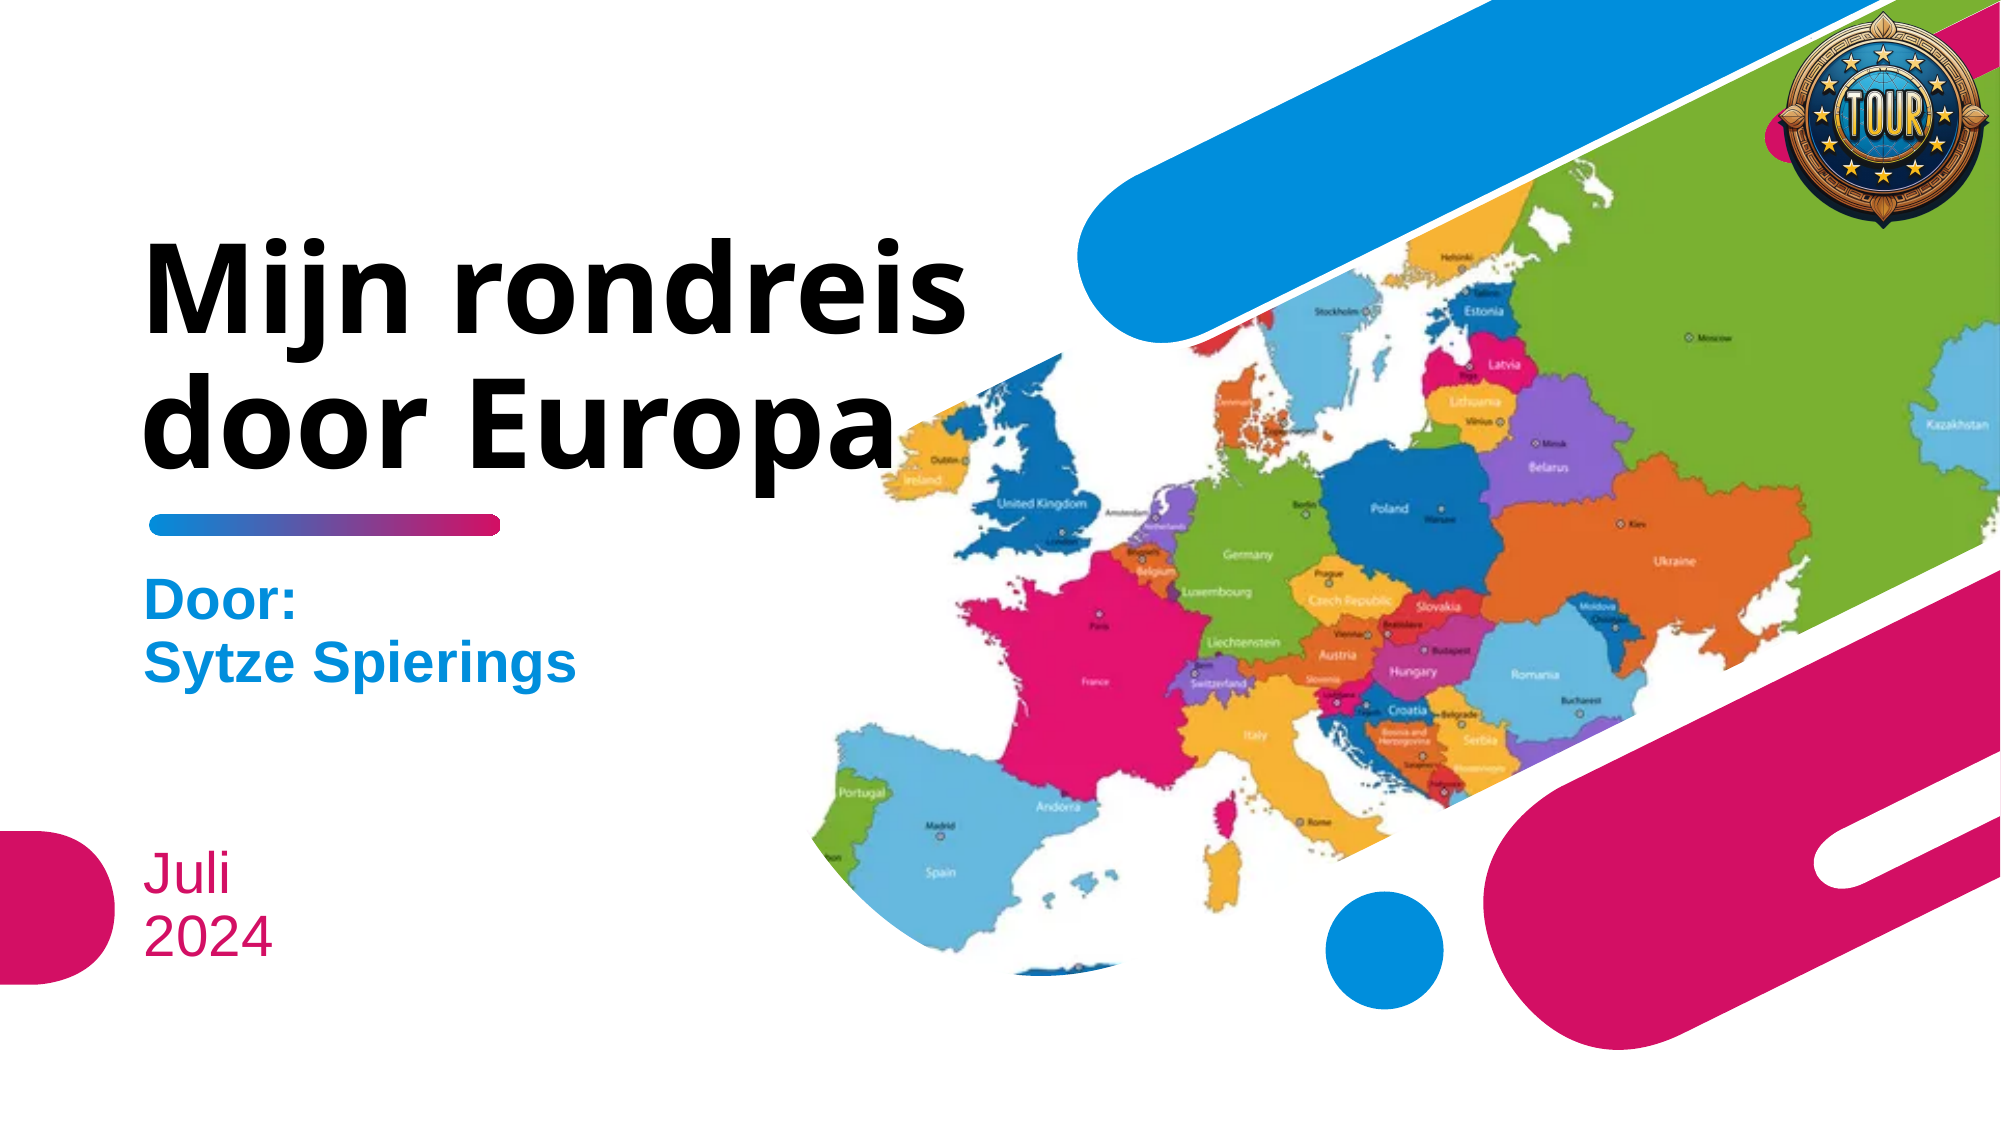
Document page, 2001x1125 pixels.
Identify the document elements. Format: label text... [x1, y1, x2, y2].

title Mijn rondreis door Europa [124, 235, 756, 485]
picture [756, 0, 2001, 976]
list Door: Sytze Spierings [128, 561, 725, 718]
list Juli 2024 [128, 836, 846, 992]
